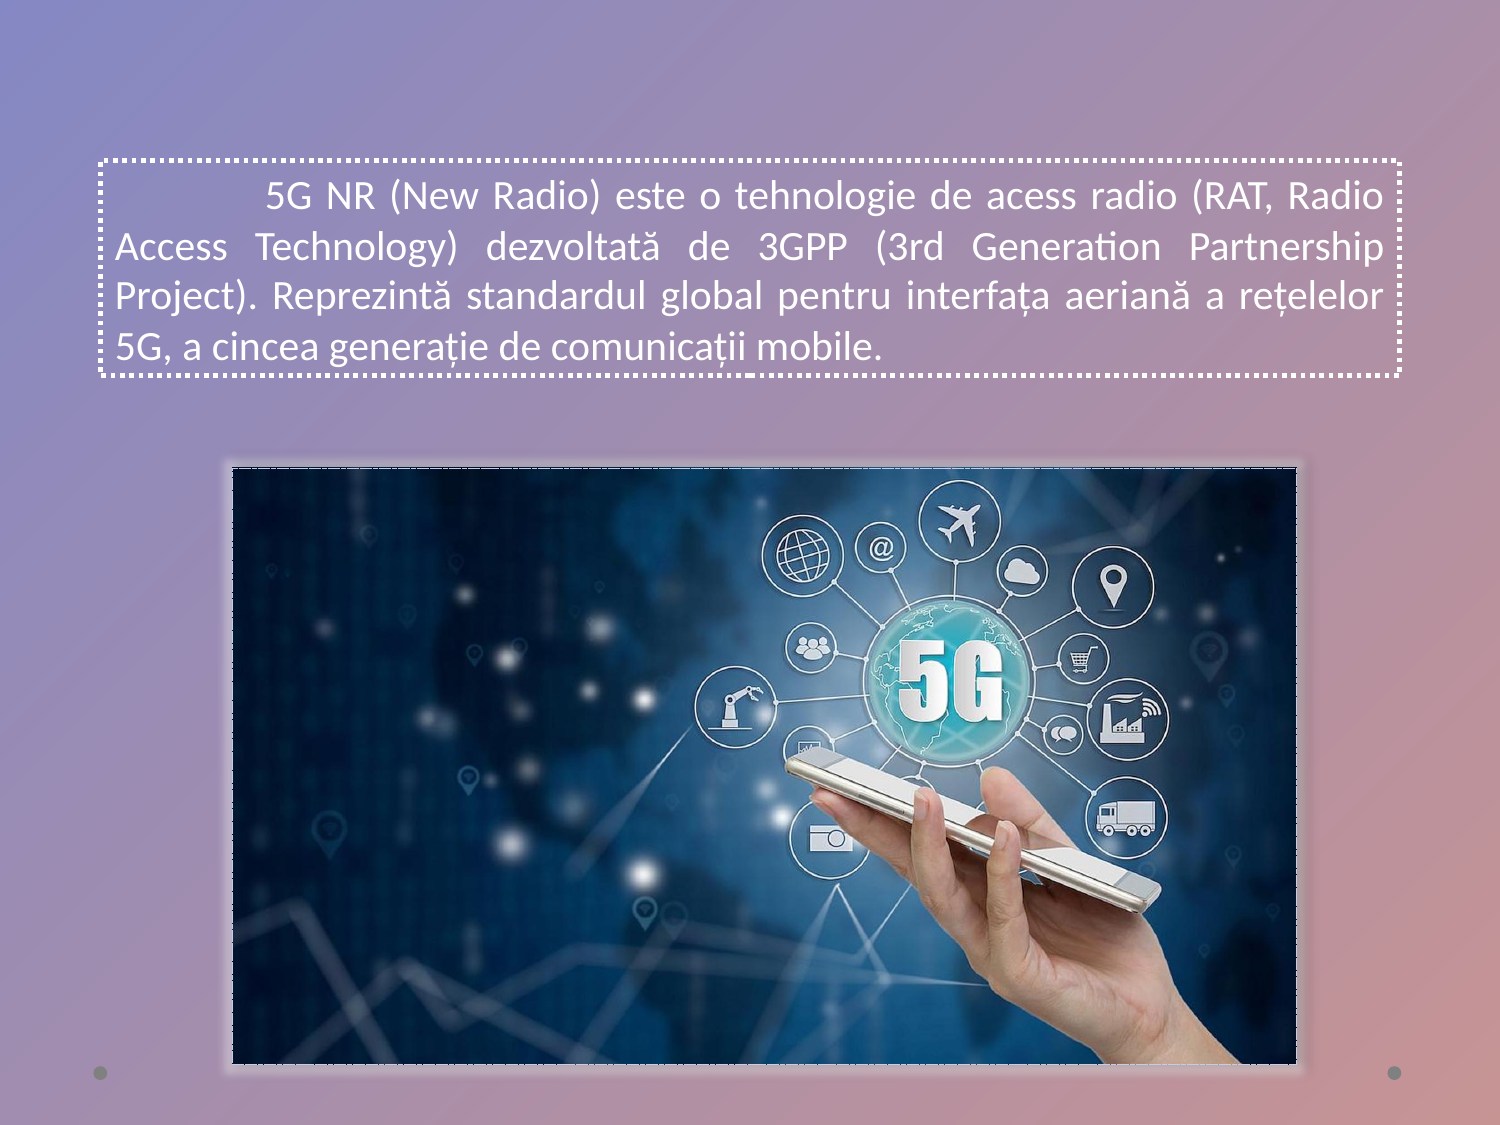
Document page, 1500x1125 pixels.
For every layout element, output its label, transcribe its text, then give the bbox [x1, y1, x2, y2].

text_box 5G NR (New Radio) este o tehnologie de acess radio (RAT, Radio Access Technology) dezvoltată de 3GPP (3rd Generation Partnership Project). Reprezintă standardul global pentru interfața aeriană a rețelelor 5G, a cincea generație de comunicații mobile. [100, 160, 1400, 376]
picture [232, 467, 1297, 1065]
